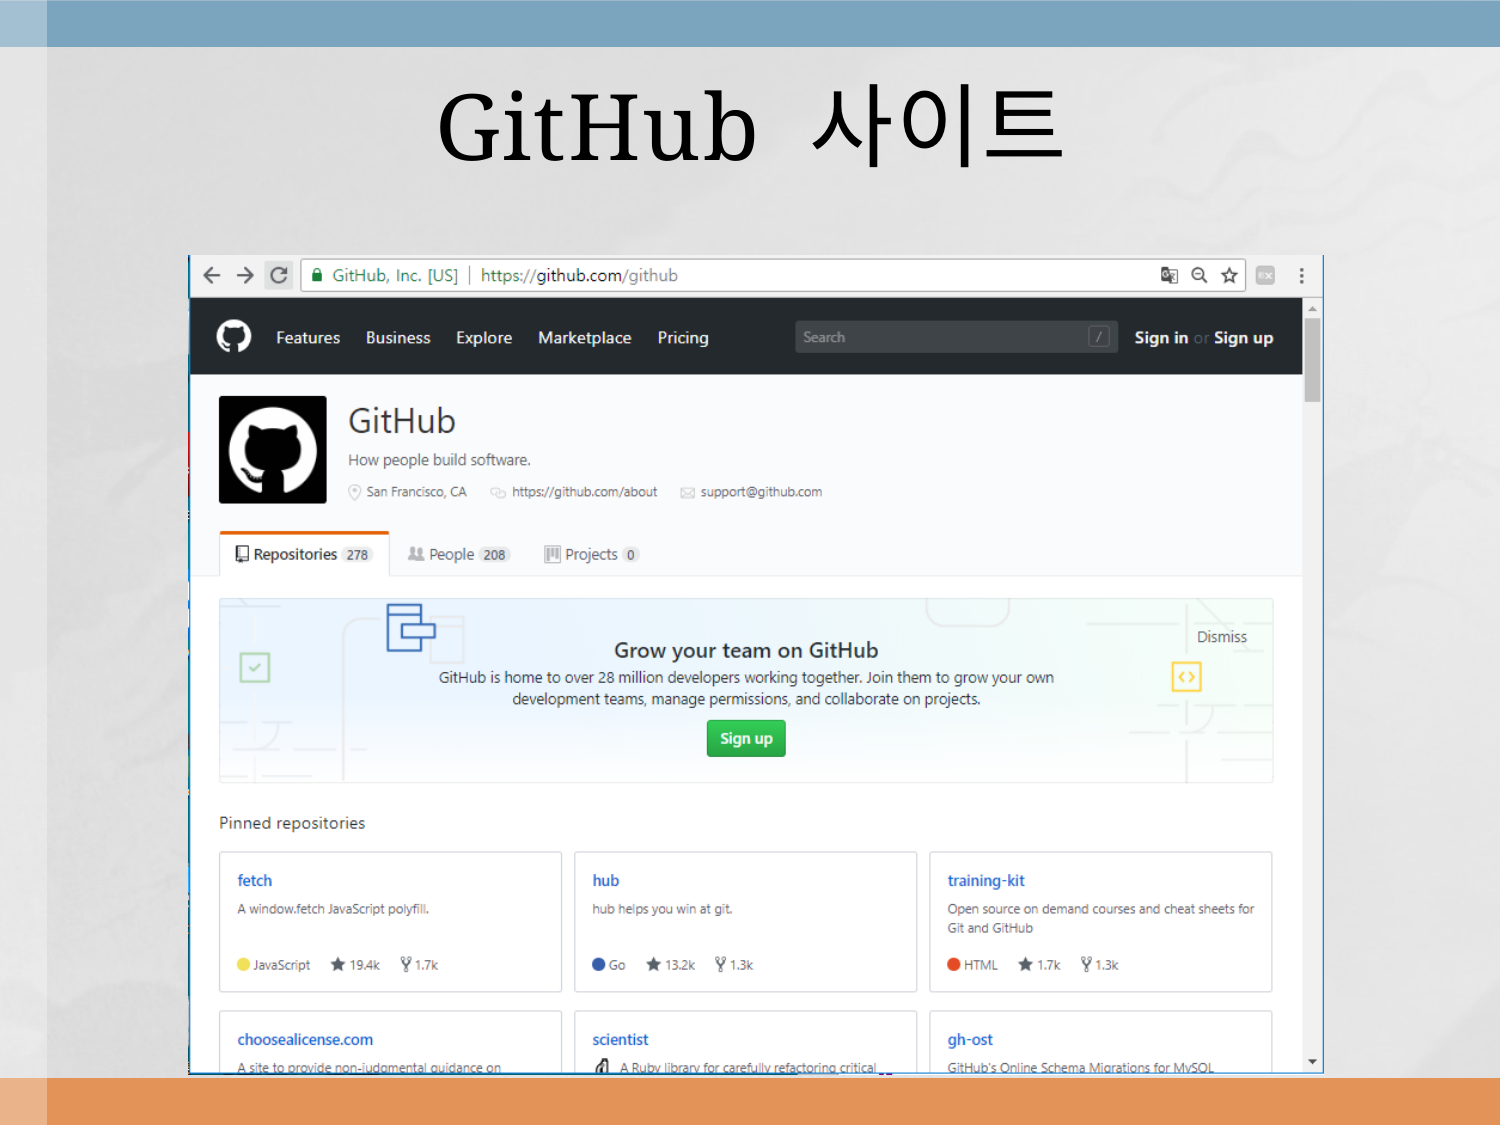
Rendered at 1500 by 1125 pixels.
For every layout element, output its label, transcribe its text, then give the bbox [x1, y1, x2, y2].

picture [188, 255, 1324, 1075]
title GitHub 사이트 [49, 46, 1454, 202]
